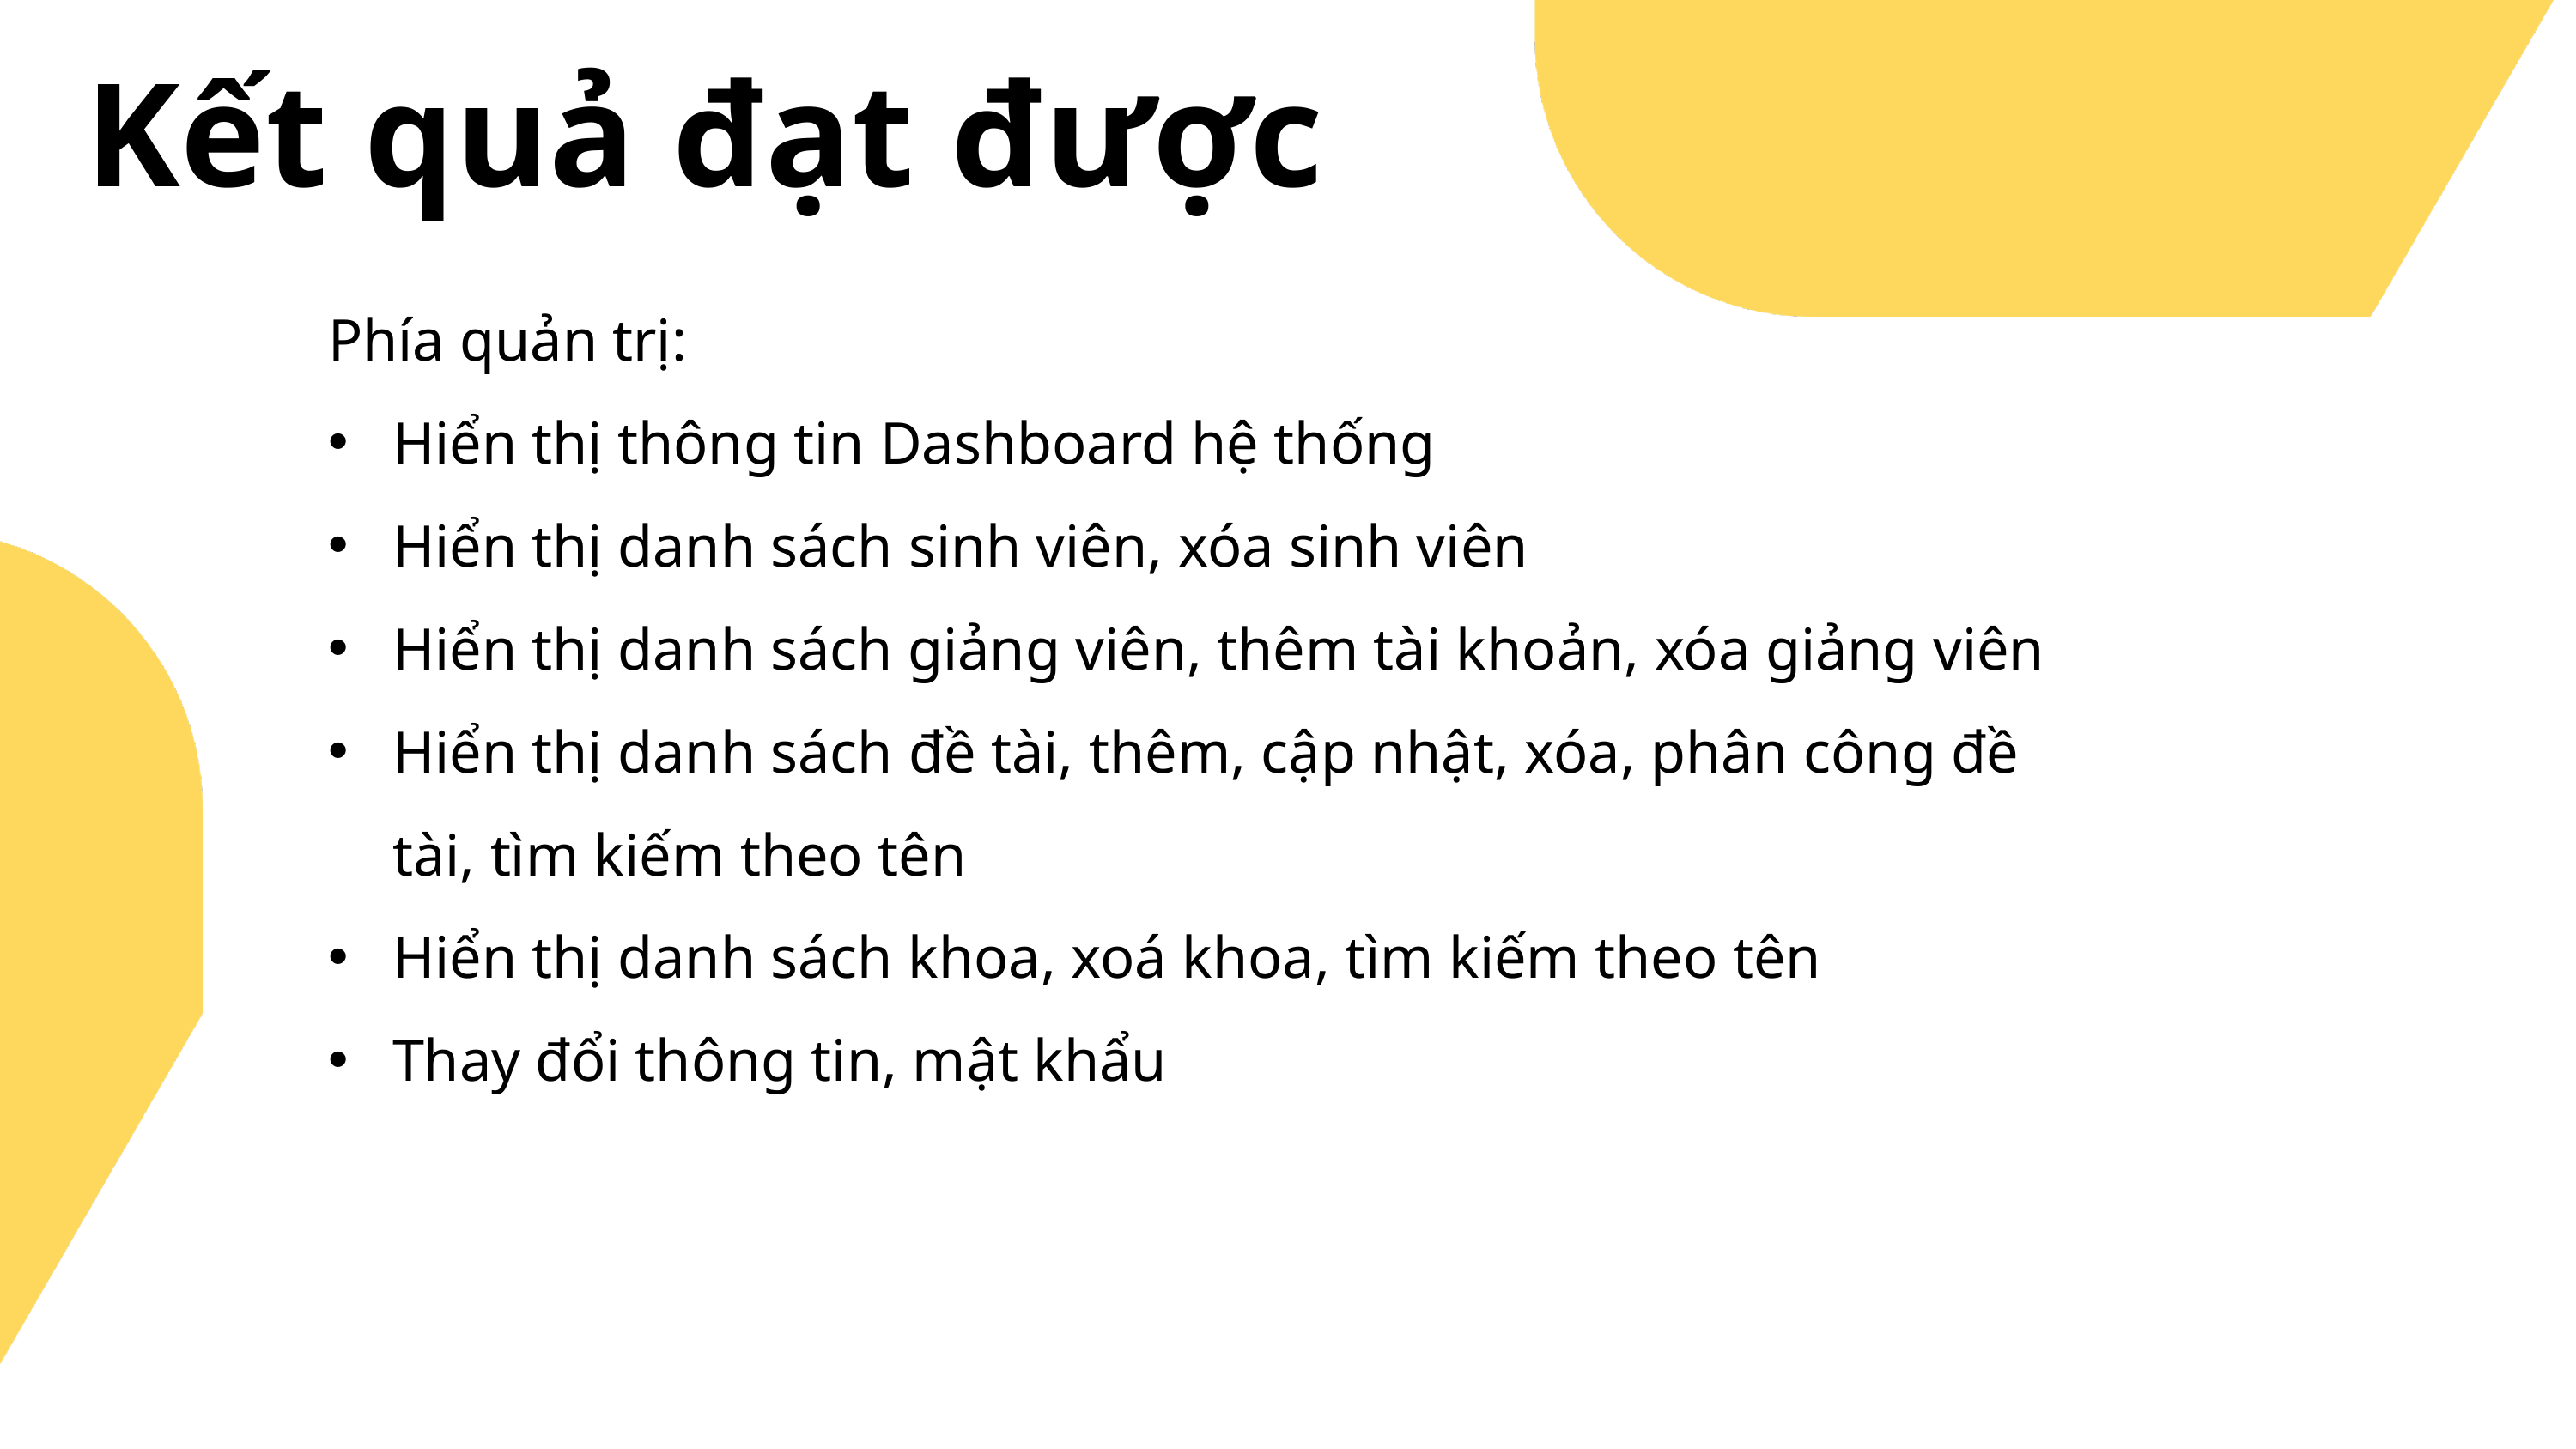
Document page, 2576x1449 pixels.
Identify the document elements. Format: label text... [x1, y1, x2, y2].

text_box [0, 530, 204, 1449]
text_box Kết quả đạt được [85, 58, 1479, 215]
text_box Phía quản trị: Hiển thị thông tin Dashboard hệ thống Hiển thị danh sách sinh viên, xóa sinh viên Hiển thị danh sách giảng viên, thêm tài khoản, xóa giảng viên Hiển thị danh sách đề tài, thêm, cập nhật, xóa, phân công đề tài, tìm kiếm theo tên Hiển thị danh sách khoa, xoá khoa, tìm kiếm theo tên Thay đổi thông tin, mật khẩu [315, 263, 2097, 1100]
text_box [1534, 0, 2576, 317]
